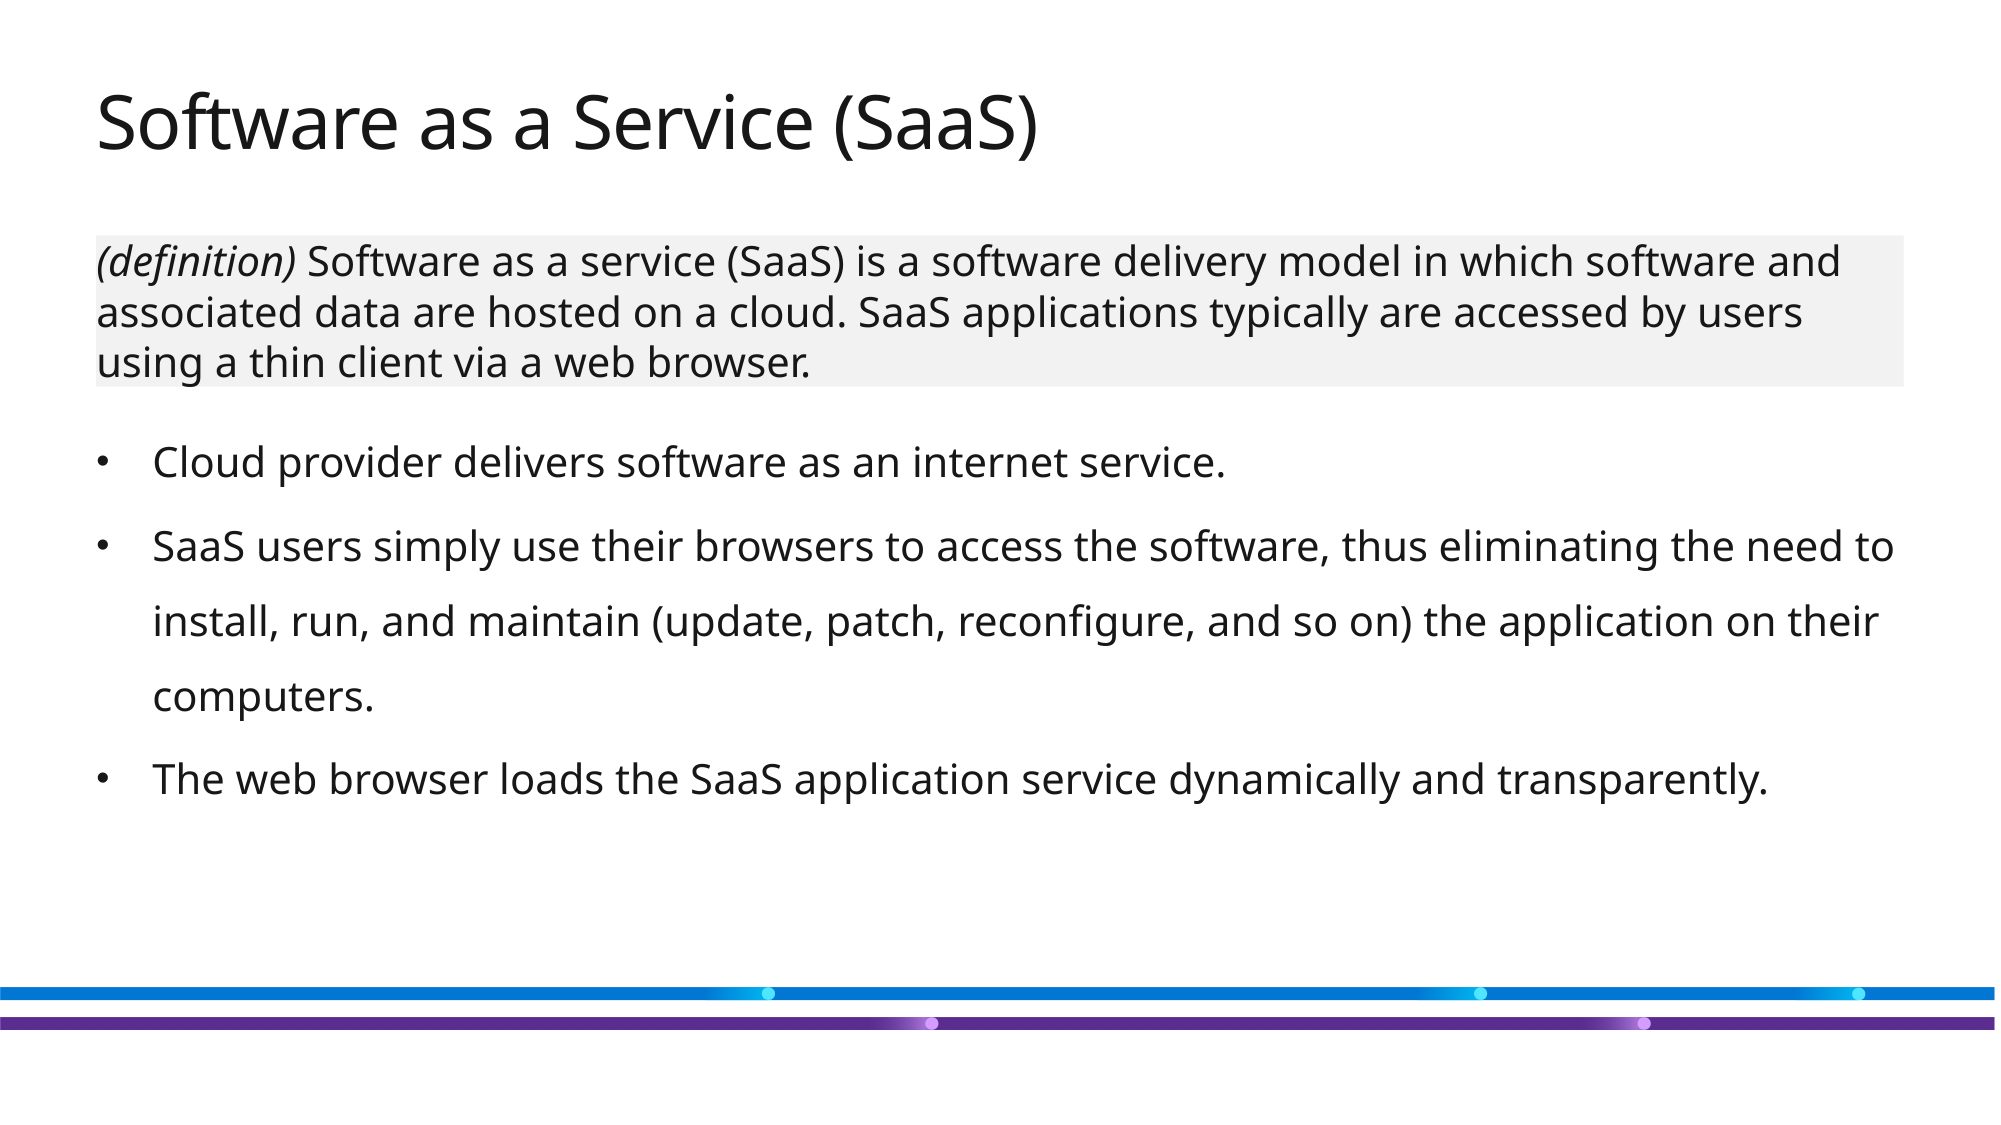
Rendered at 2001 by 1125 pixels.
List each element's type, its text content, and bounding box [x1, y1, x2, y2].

text_box Cloud provider delivers software as an internet service. SaaS users simply use their browsers to access the software, thus eliminating the need to install, run, and maintain (update, patch, reconfigure, and so on) the application on their computers. The web browser loads the SaaS application service dynamically and transparently. [96, 410, 1904, 803]
title Software as a Service (SaaS) [96, 75, 1904, 166]
list (definition) Software as a service (SaaS) is a software delivery model in which software and associated data are hosted on a cloud. SaaS applications typically are accessed by users using a thin client via a web browser. [96, 235, 1904, 387]
picture [0, 987, 2000, 1030]
